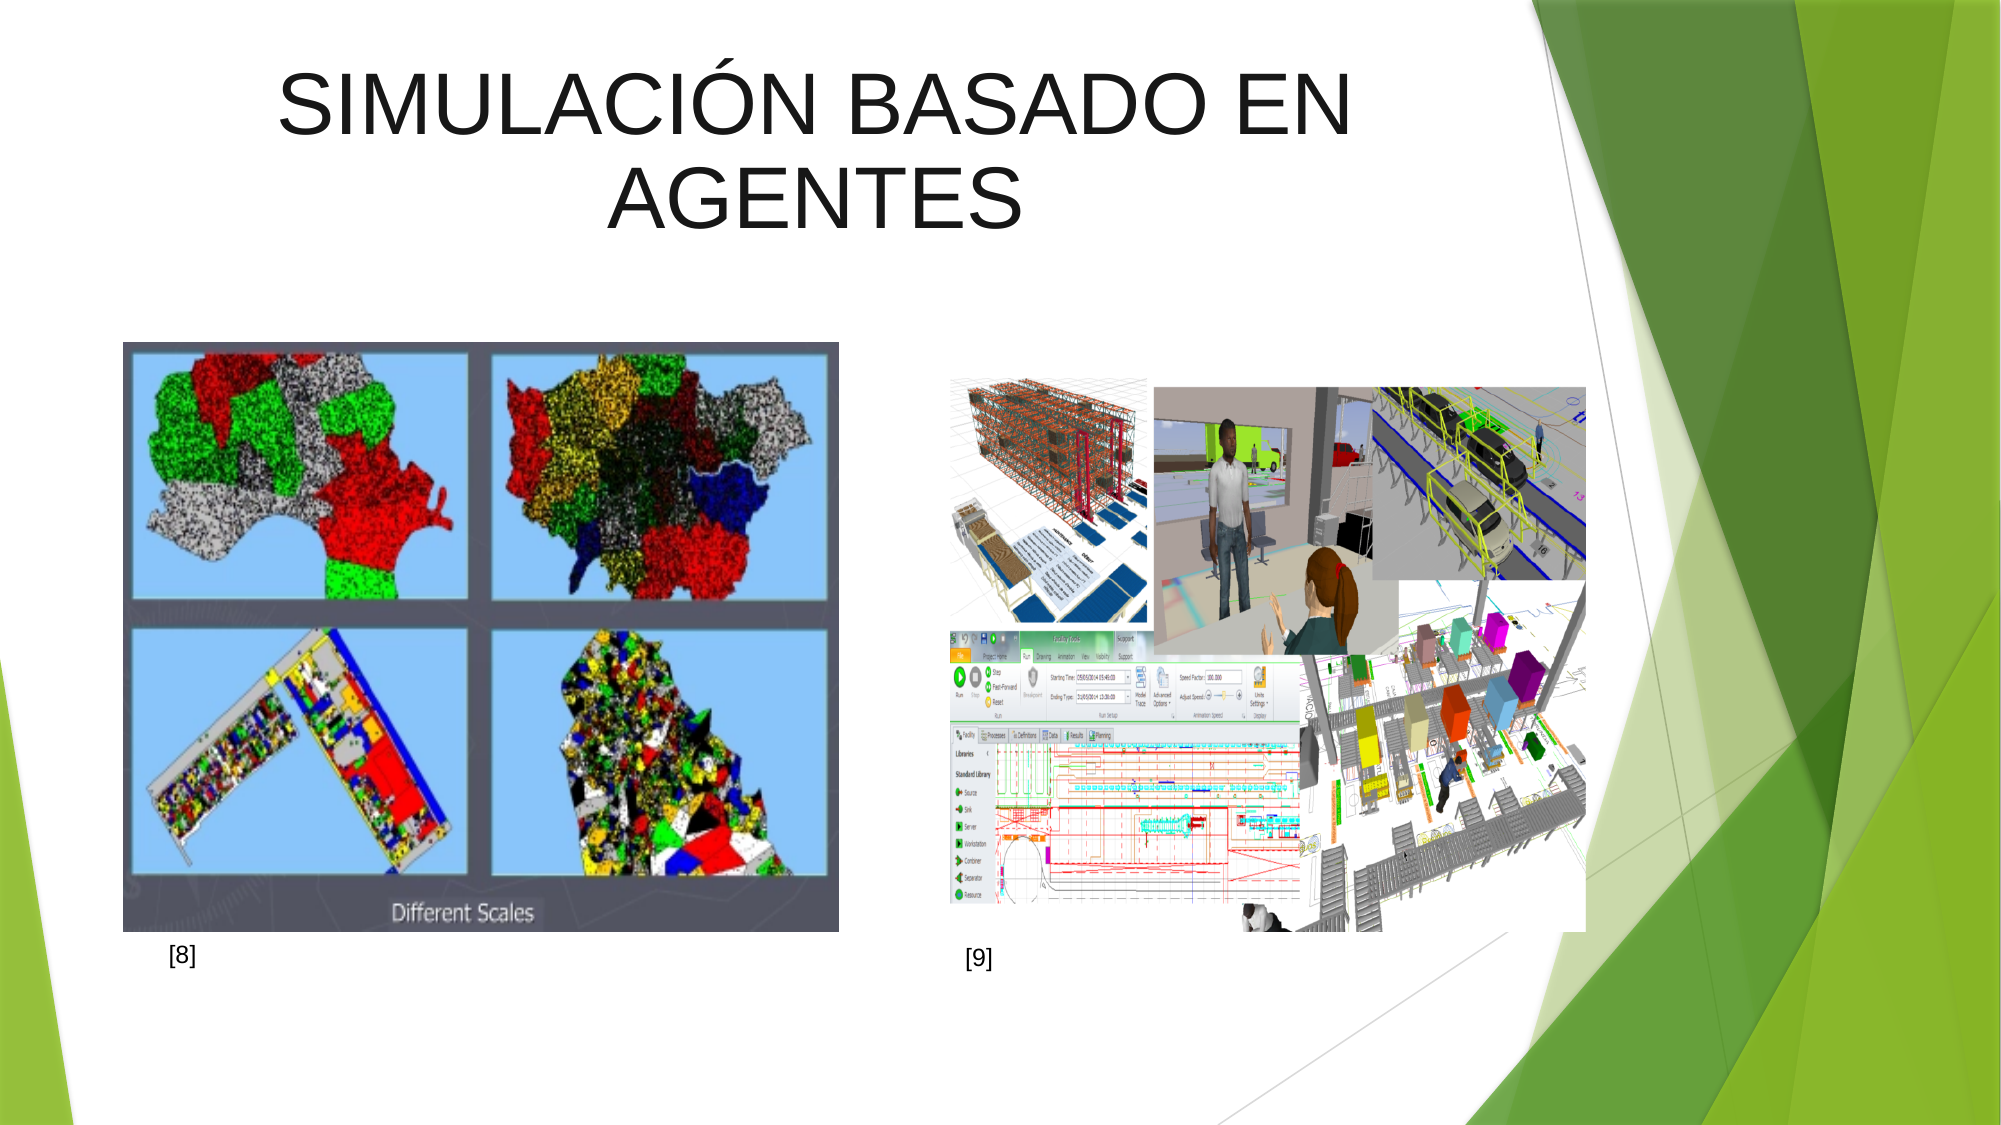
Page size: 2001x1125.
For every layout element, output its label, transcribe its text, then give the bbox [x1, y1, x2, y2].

text_box [9] [950, 940, 1009, 979]
picture [122, 341, 840, 932]
text_box [8] [153, 941, 212, 976]
picture [949, 377, 1587, 932]
title SIMULACIÓN BASADO EN AGENTES [111, 45, 1522, 262]
